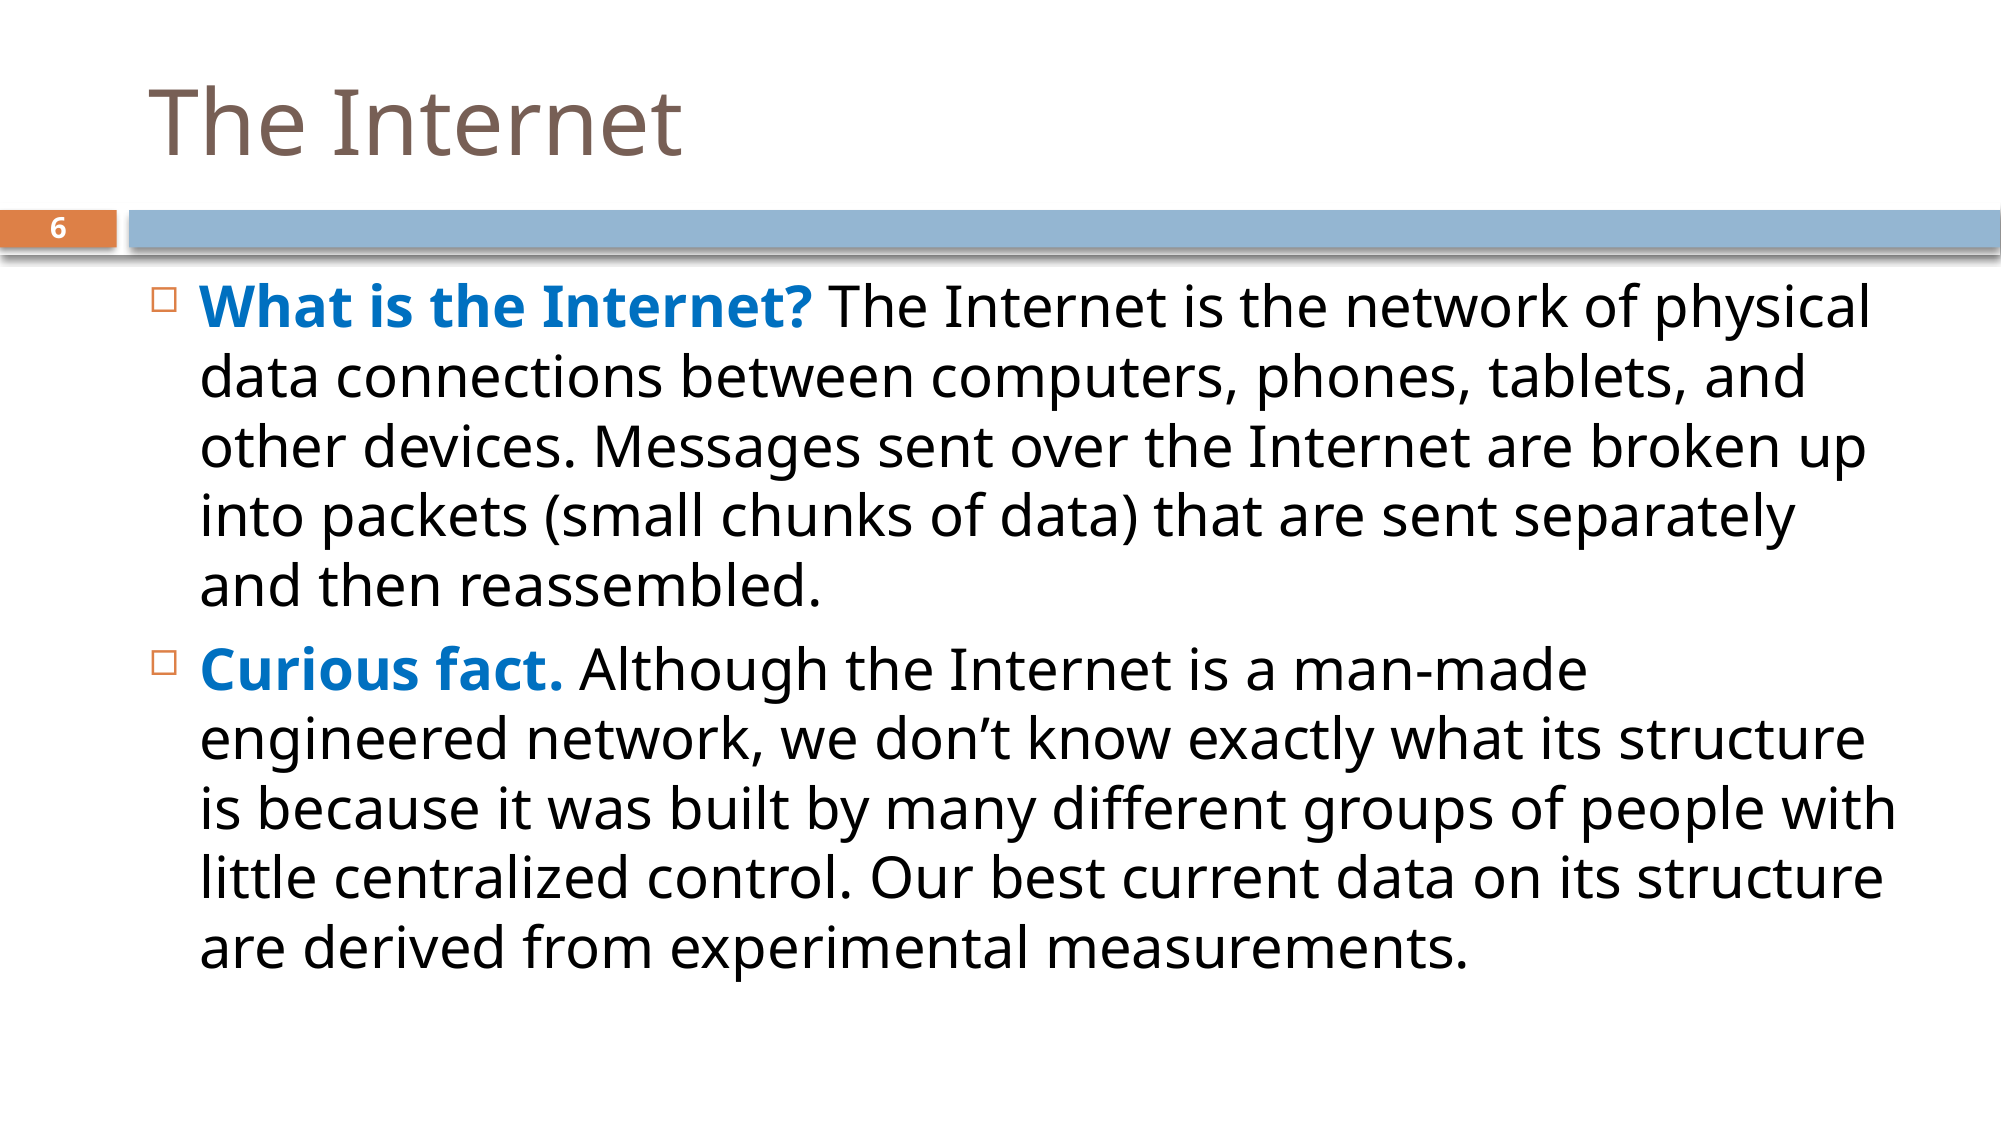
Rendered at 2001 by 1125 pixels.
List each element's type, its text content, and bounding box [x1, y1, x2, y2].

list What is the Internet? The Internet is the network of physical data connections between computers, phones, tablets, and other devices. Messages sent over the Internet are broken up into packets (small chunks of data) that are sent separately and then reassembled. Curious fact. Although the Internet is a man-made engineered network, we don’t know exactly what its structure is because it was built by many different groups of people with little centralized control. Our best current data on its structure are derived from experimental measurements. [133, 262, 1918, 1000]
slide_number 6 [0, 208, 117, 249]
title The Internet [133, 37, 1918, 200]
